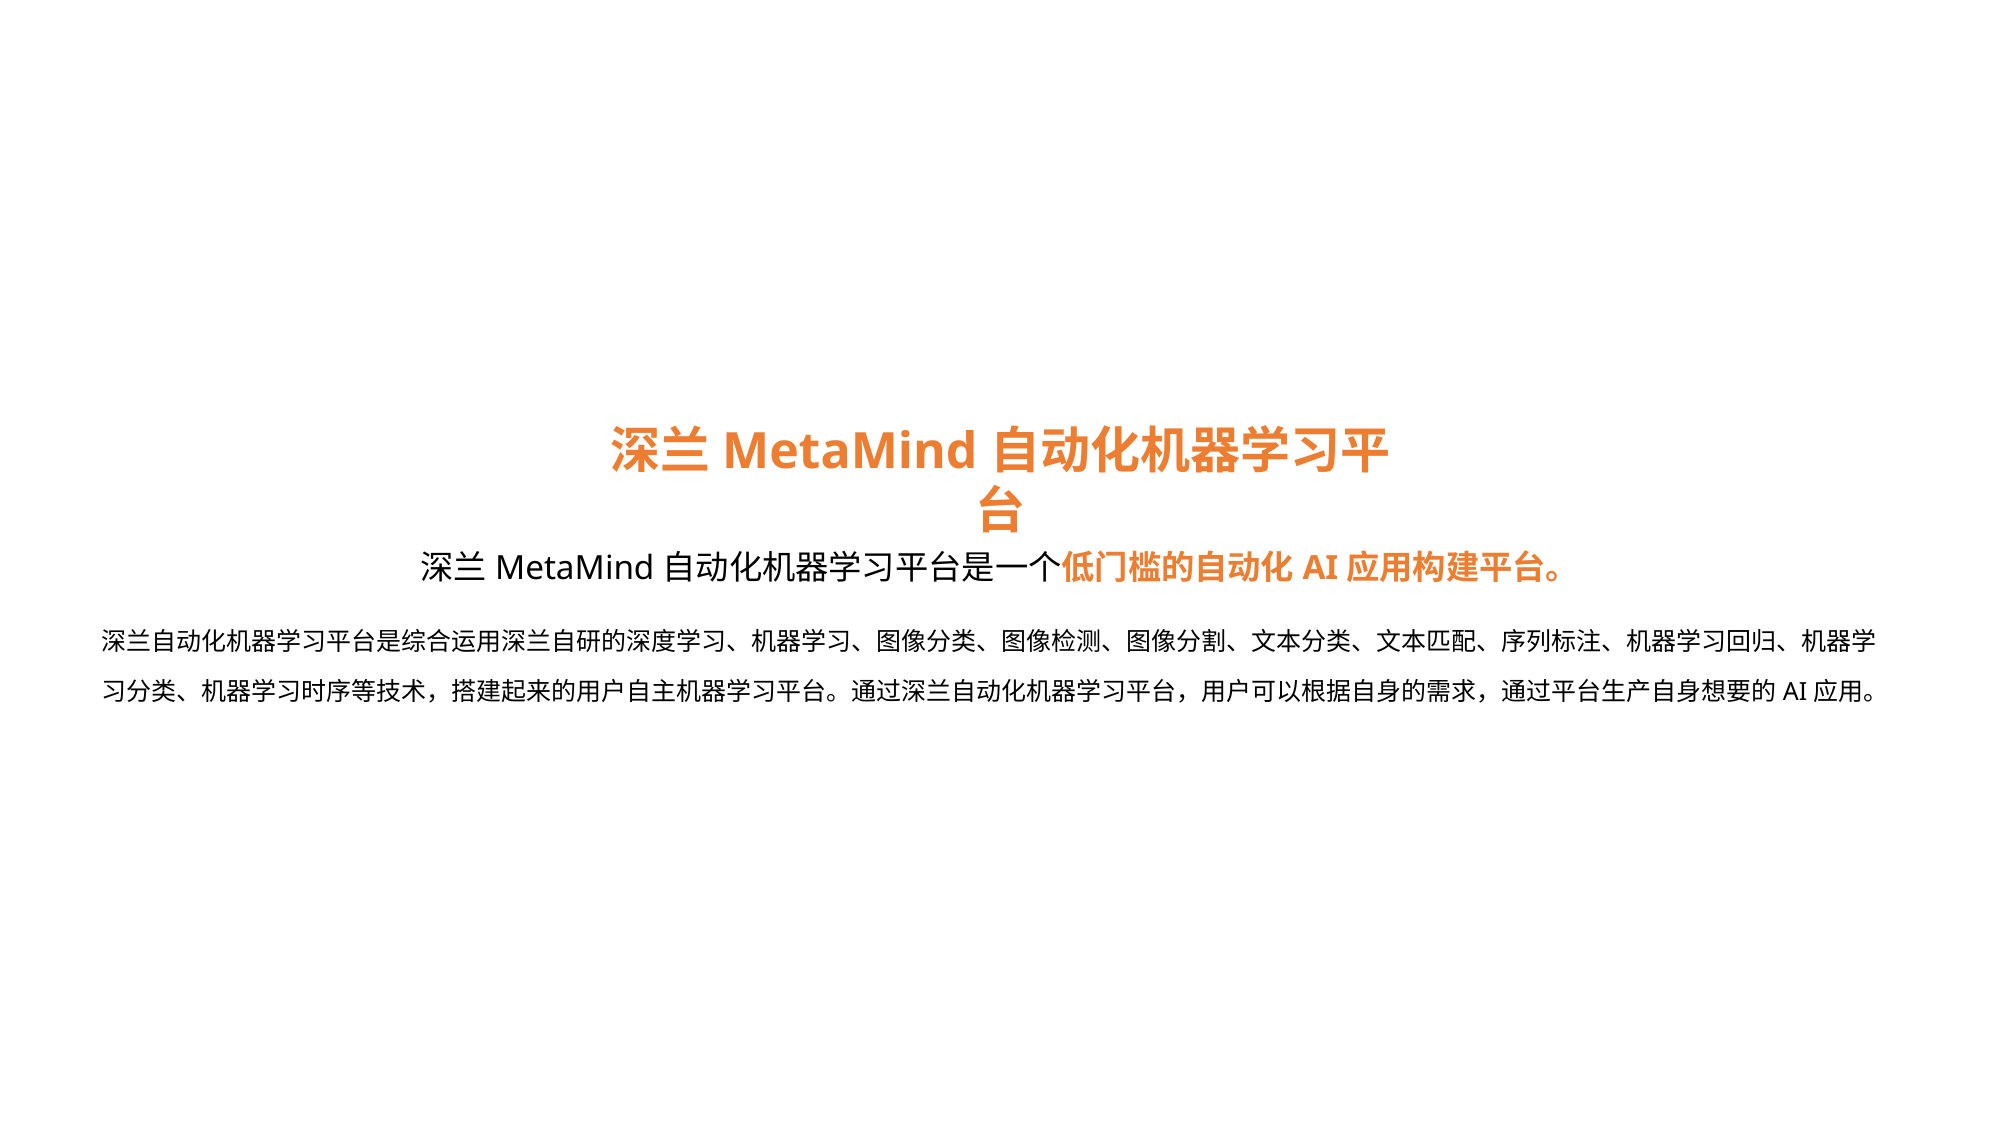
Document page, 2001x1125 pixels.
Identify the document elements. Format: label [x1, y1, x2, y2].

text_box [57, 410, 1943, 715]
